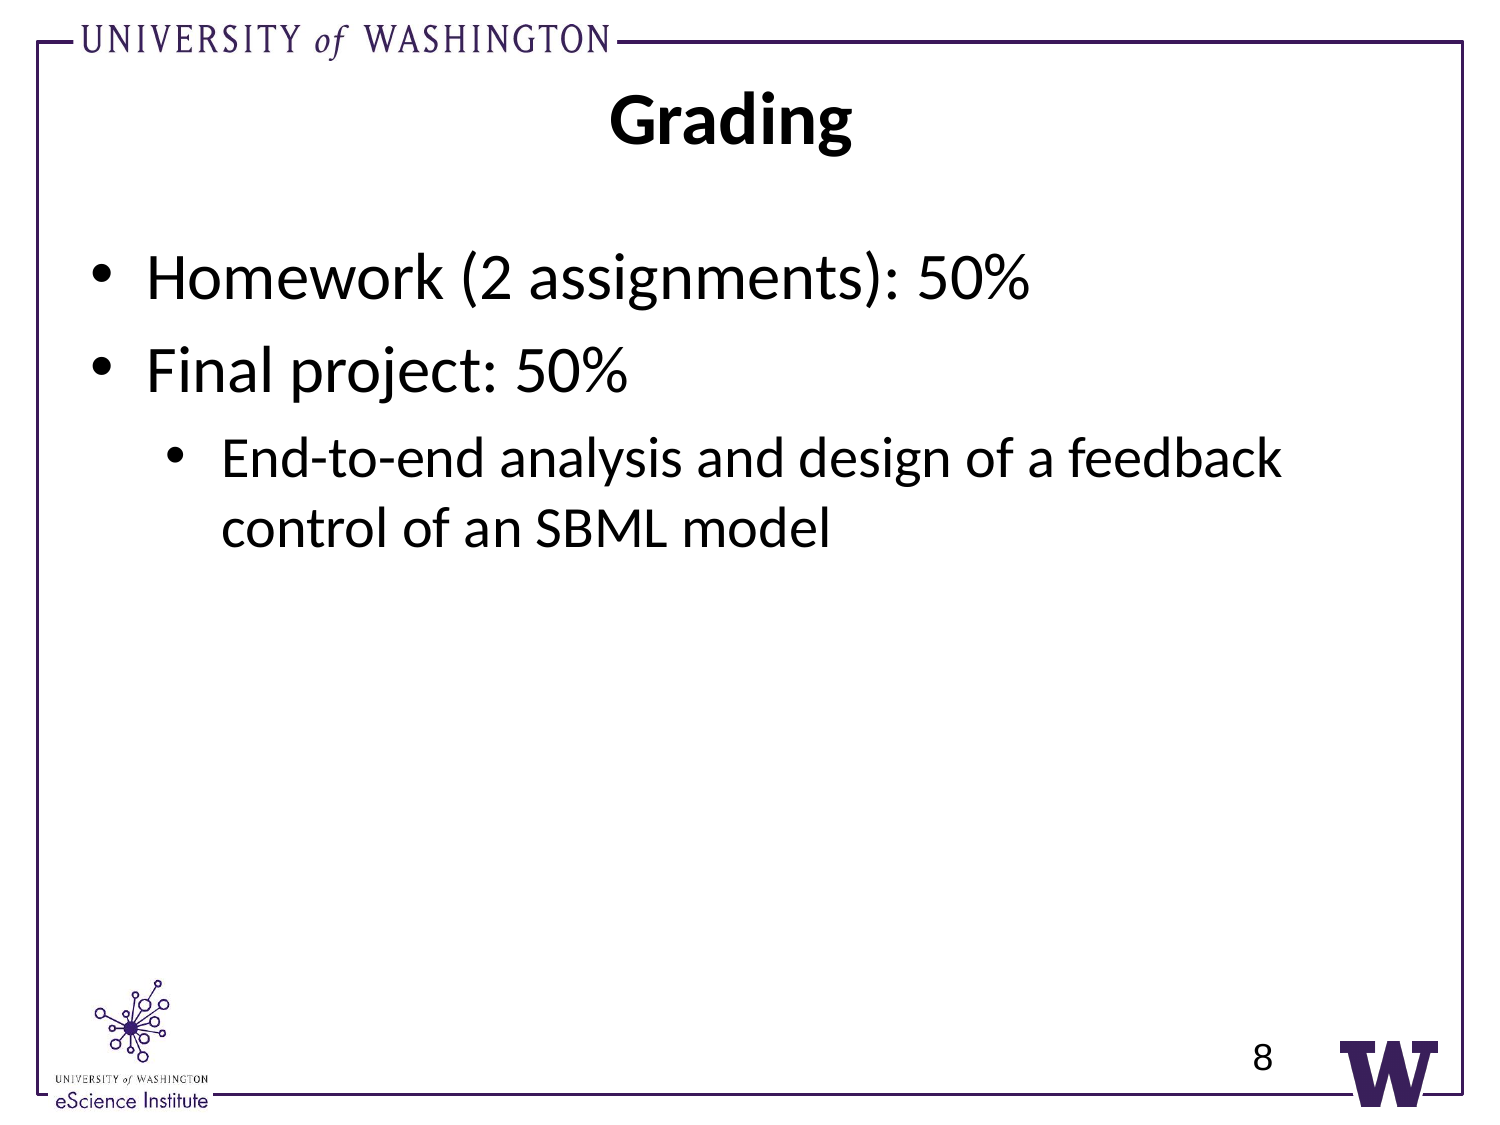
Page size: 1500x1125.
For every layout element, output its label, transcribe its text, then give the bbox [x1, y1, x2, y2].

list Homework (2 assignments): 50% Final project: 50% End-to-end analysis and design of a feedback control of an SBML model [75, 224, 1425, 975]
slide_number 8 [1237, 1025, 1325, 1085]
picture [1340, 1041, 1438, 1107]
picture [81, 24, 609, 61]
title Grading [37, 62, 1425, 200]
picture [48, 978, 213, 1113]
